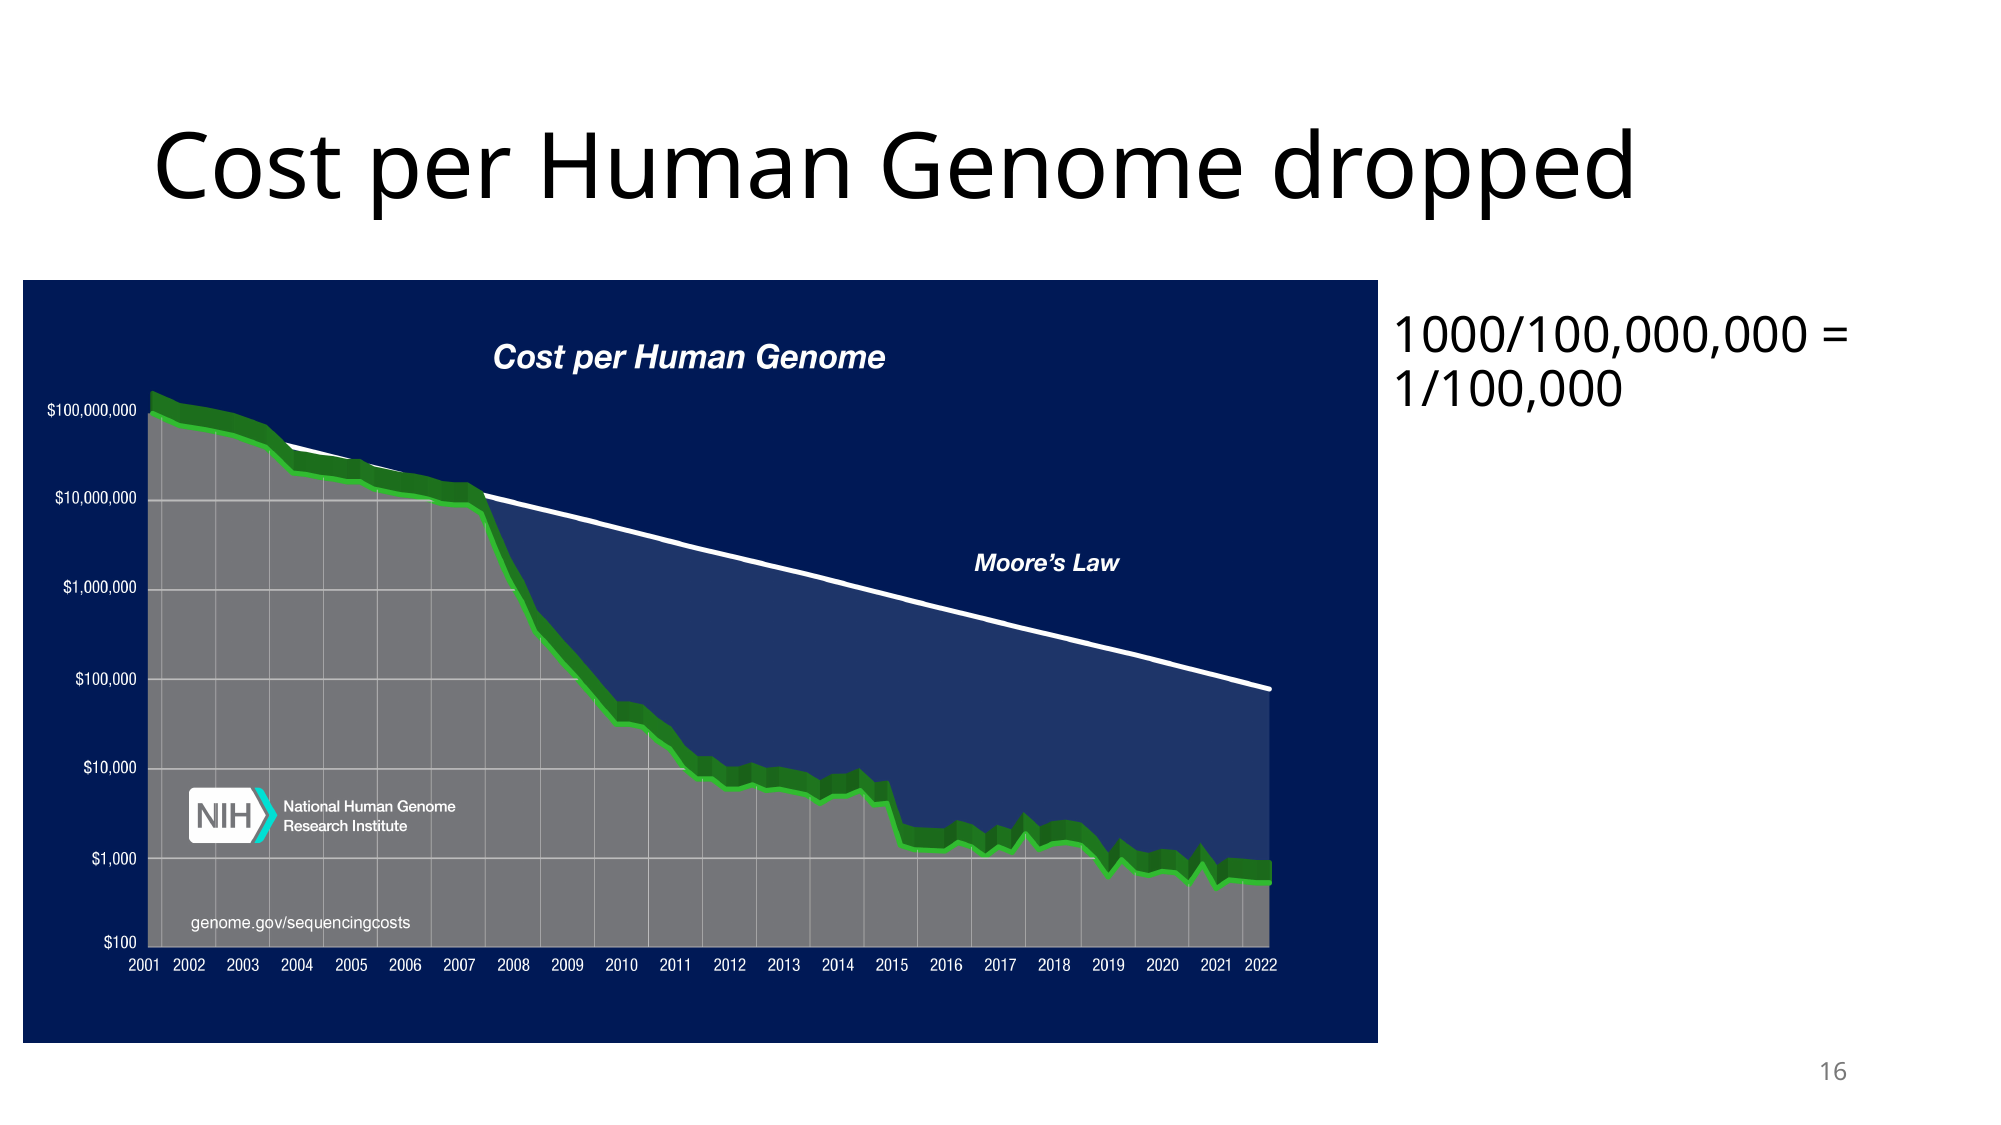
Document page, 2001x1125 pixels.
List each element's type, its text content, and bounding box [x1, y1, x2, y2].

list 1000/100,000,000 = 1/100,000 [1379, 301, 1992, 1016]
picture [22, 280, 1379, 1044]
title Cost per Human Genome dropped [137, 59, 1863, 278]
slide_number 16 [1412, 1042, 1863, 1103]
